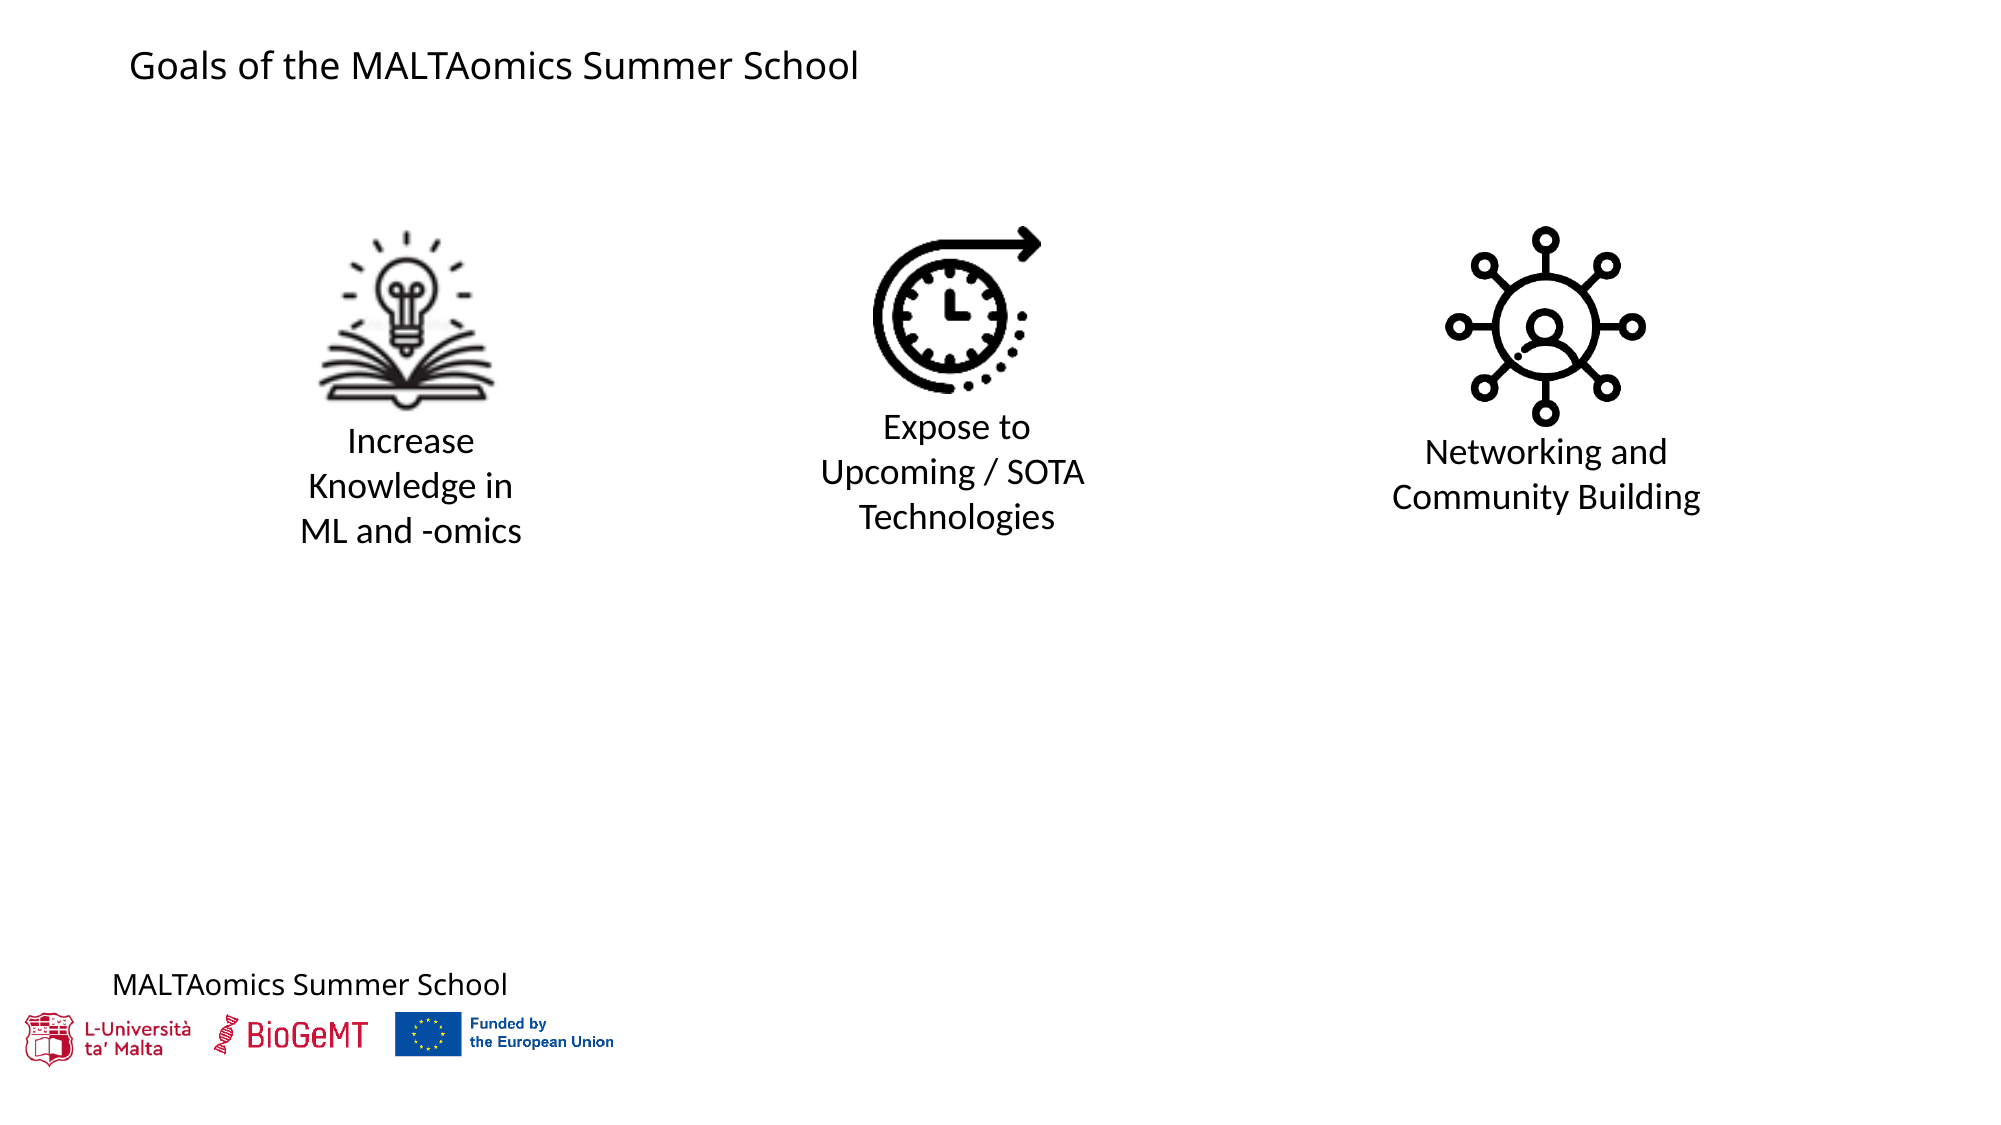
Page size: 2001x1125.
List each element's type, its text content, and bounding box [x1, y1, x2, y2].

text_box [0, 959, 630, 1094]
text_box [280, 226, 1718, 561]
text_box Goals of the MALTAomics Summer School [114, 34, 876, 94]
